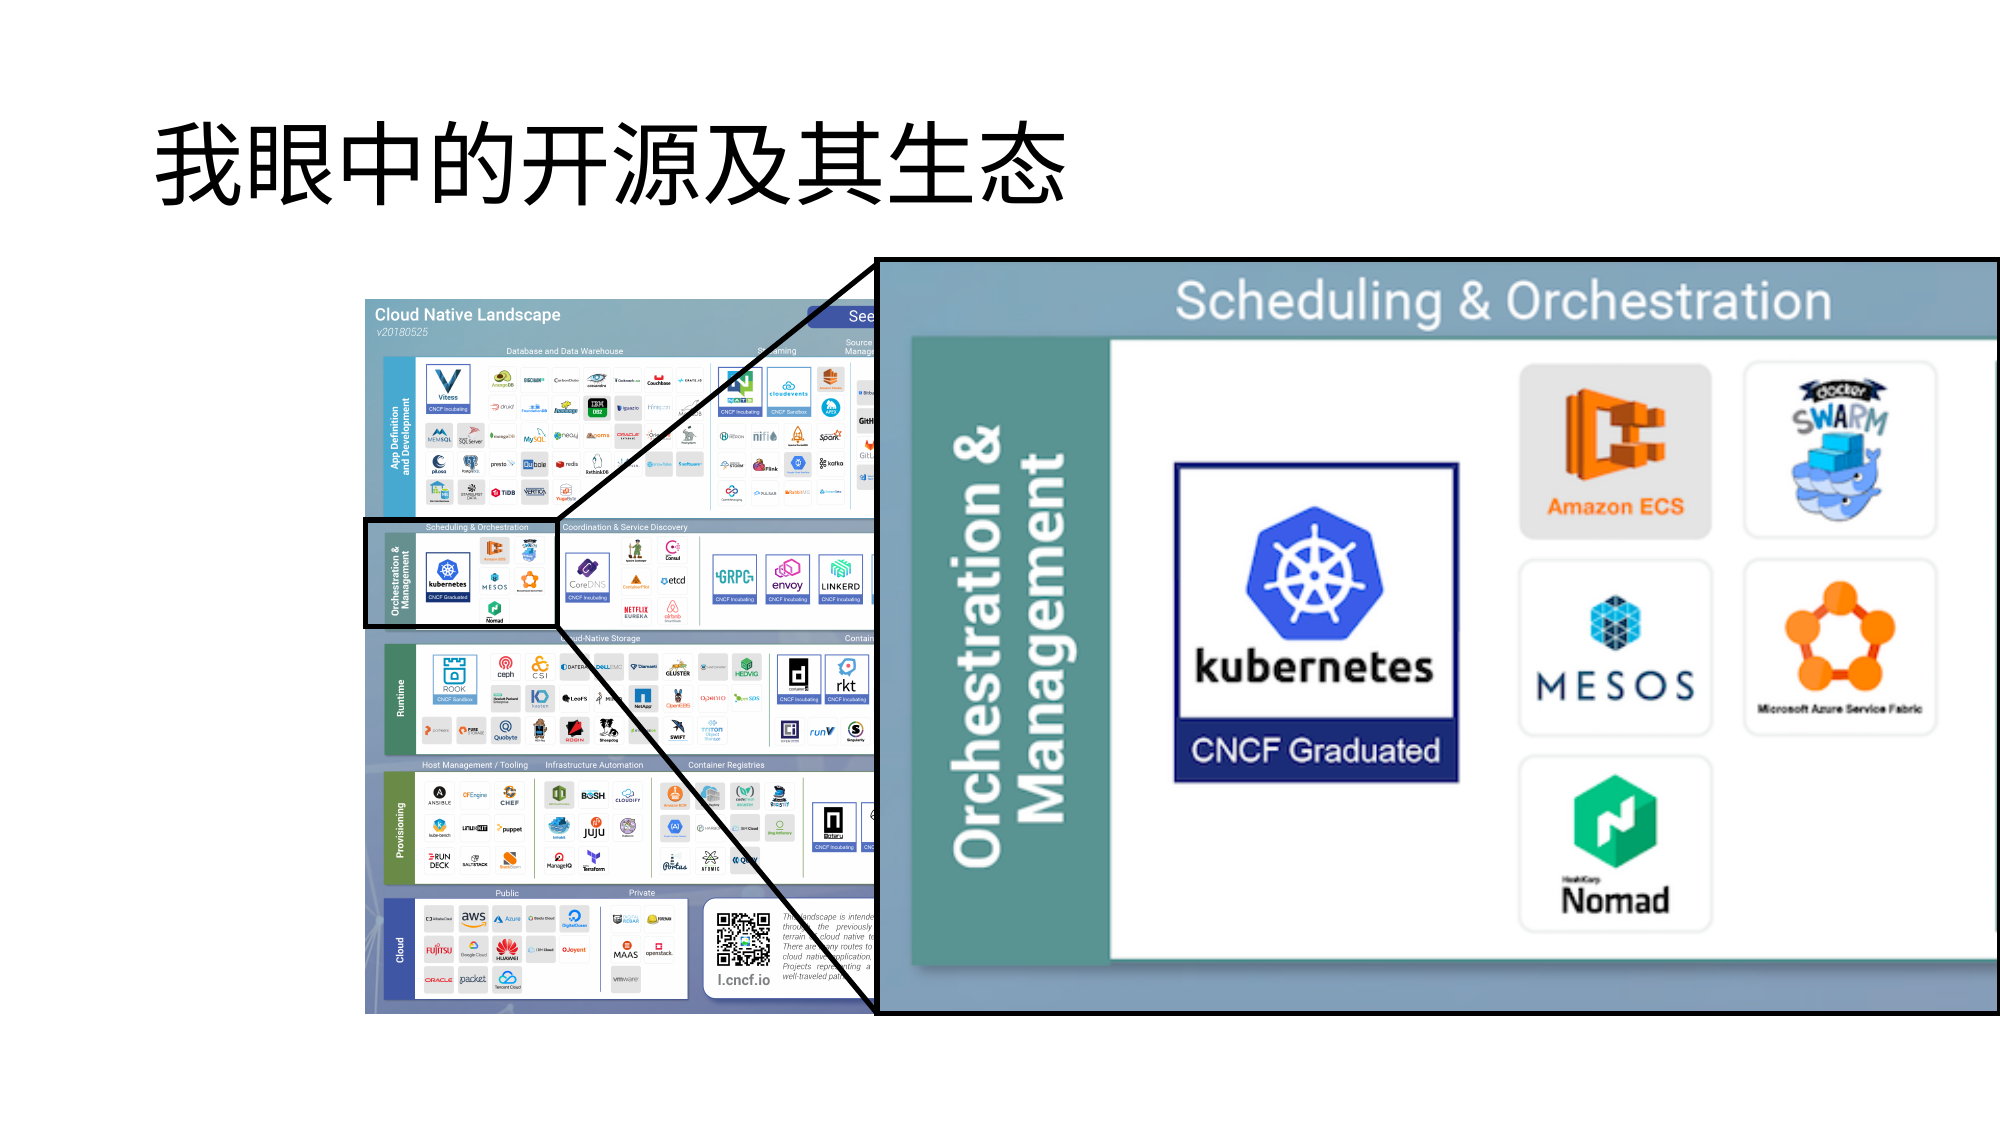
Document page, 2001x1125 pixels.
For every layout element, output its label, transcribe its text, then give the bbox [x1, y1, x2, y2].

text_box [877, 259, 2000, 1014]
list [365, 299, 557, 1014]
title 我眼中的开源及其生态 [137, 59, 1863, 278]
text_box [557, 264, 877, 1014]
